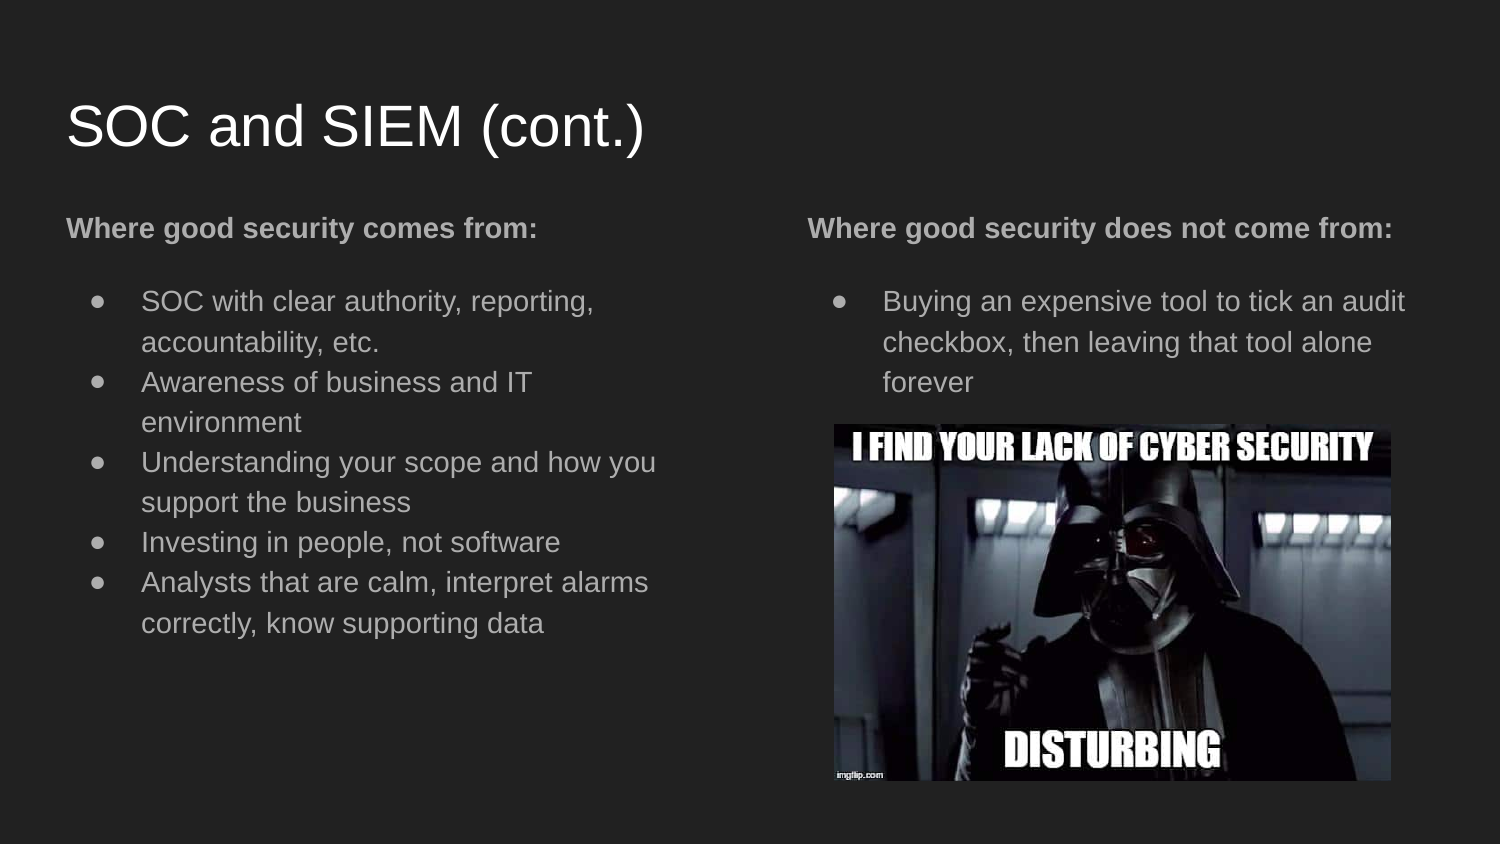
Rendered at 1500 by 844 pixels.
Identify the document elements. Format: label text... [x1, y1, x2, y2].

title SOC and SIEM (cont.) [51, 72, 1449, 167]
list Where good security does not come from: Buying an expensive tool to tick an audit checkbox, then leaving that tool alone forever [792, 189, 1449, 750]
picture [833, 424, 1392, 781]
list Where good security comes from: SOC with clear authority, reporting, accountability, etc. Awareness of business and IT environment Understanding your scope and how you support the business Investing in people, not software Analysts that are calm, interpret alarms correctly, know supporting data [51, 189, 708, 750]
